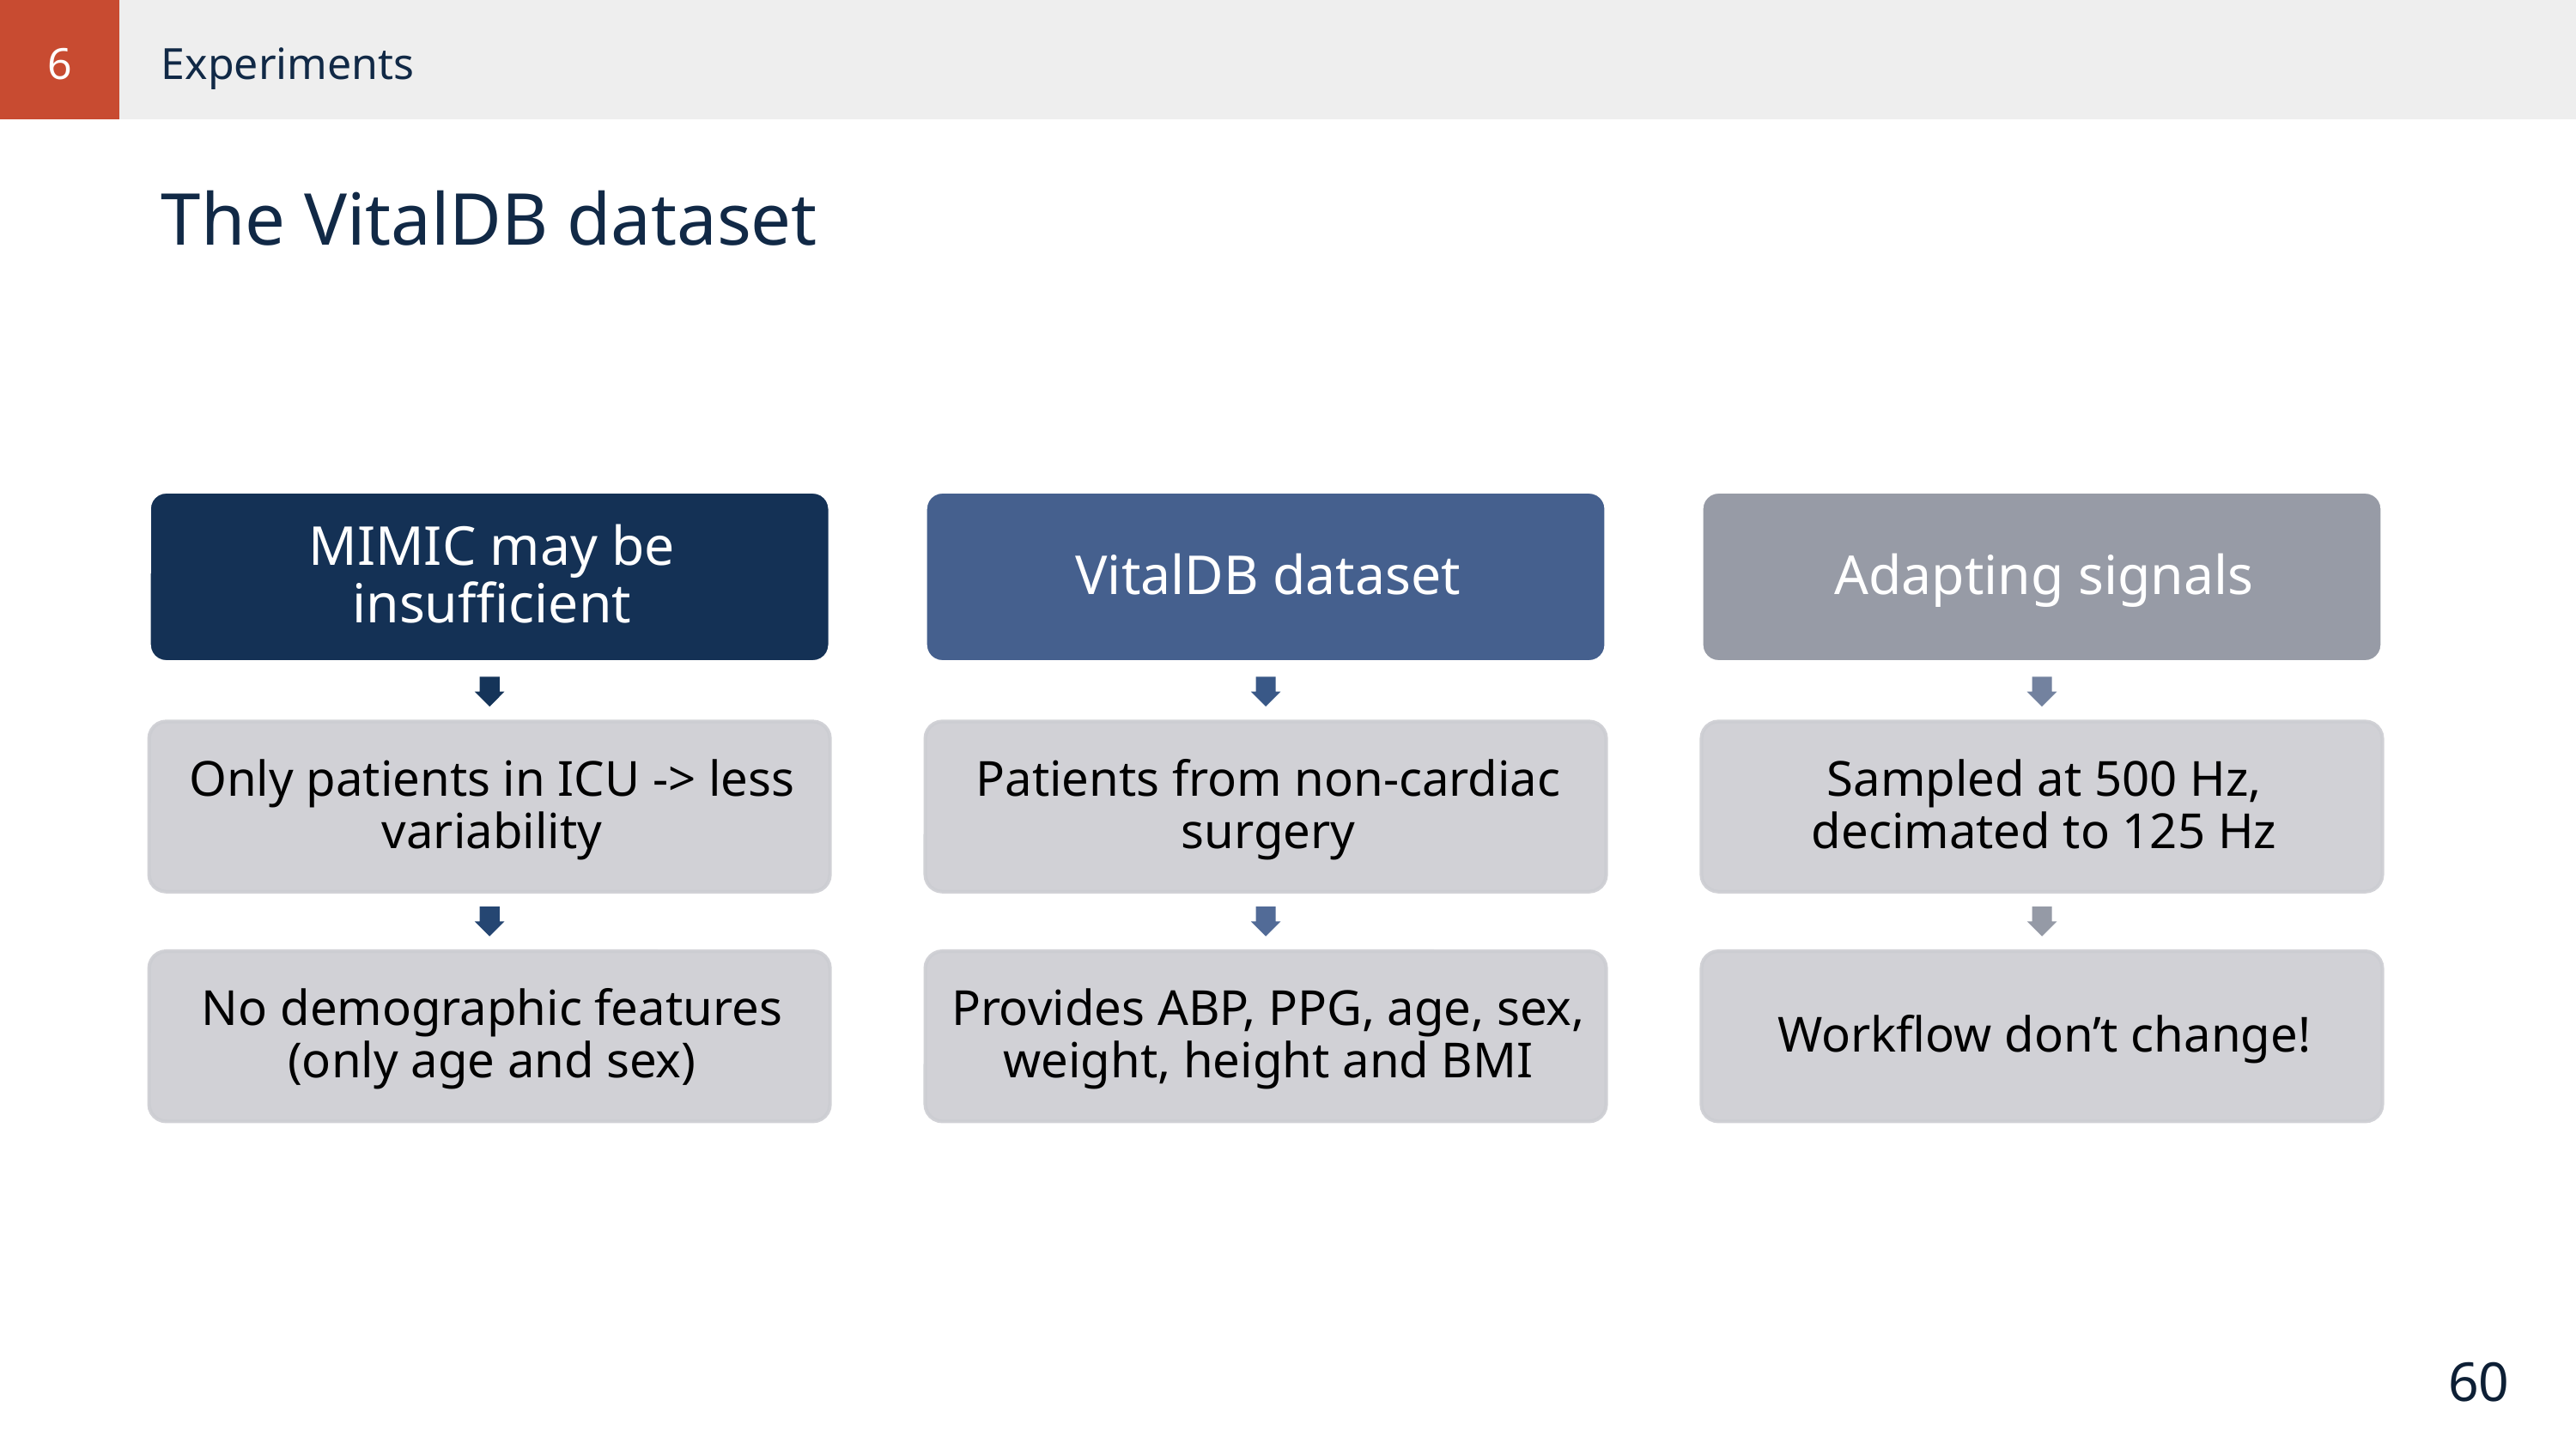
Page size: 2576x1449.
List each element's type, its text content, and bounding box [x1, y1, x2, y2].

slide_number 60 [2221, 1358, 2523, 1410]
list 6 [14, 29, 106, 89]
list Experiments [148, 29, 2384, 89]
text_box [148, 309, 2384, 1304]
list The VitalDB dataset [148, 167, 2384, 262]
